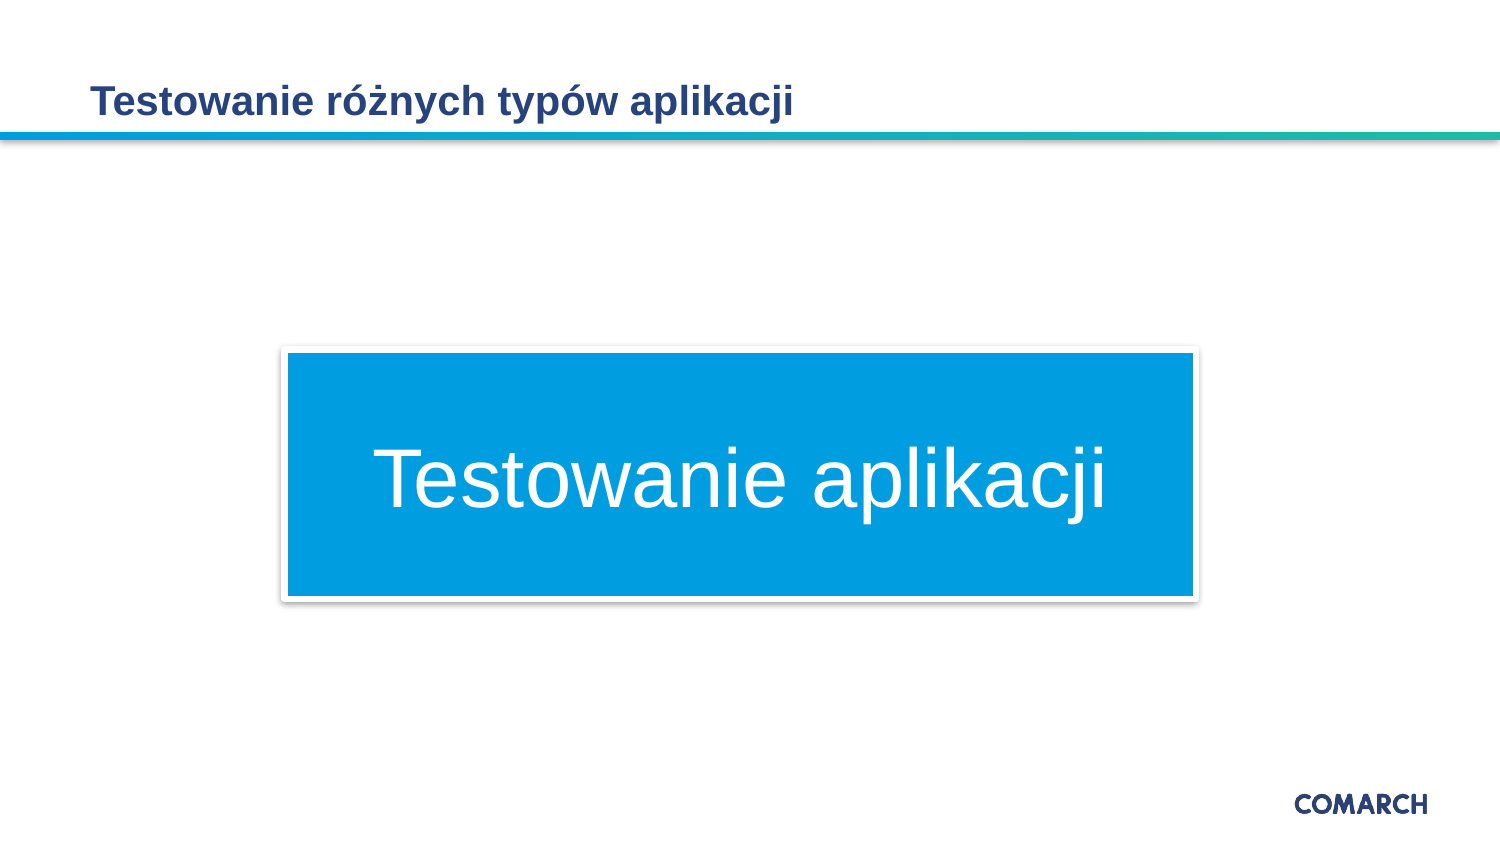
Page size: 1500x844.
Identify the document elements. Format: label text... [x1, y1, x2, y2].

title Testowanie różnych typów aplikacji [75, 19, 1425, 132]
text_box Testowanie aplikacji [281, 346, 1199, 602]
picture [1294, 793, 1427, 814]
